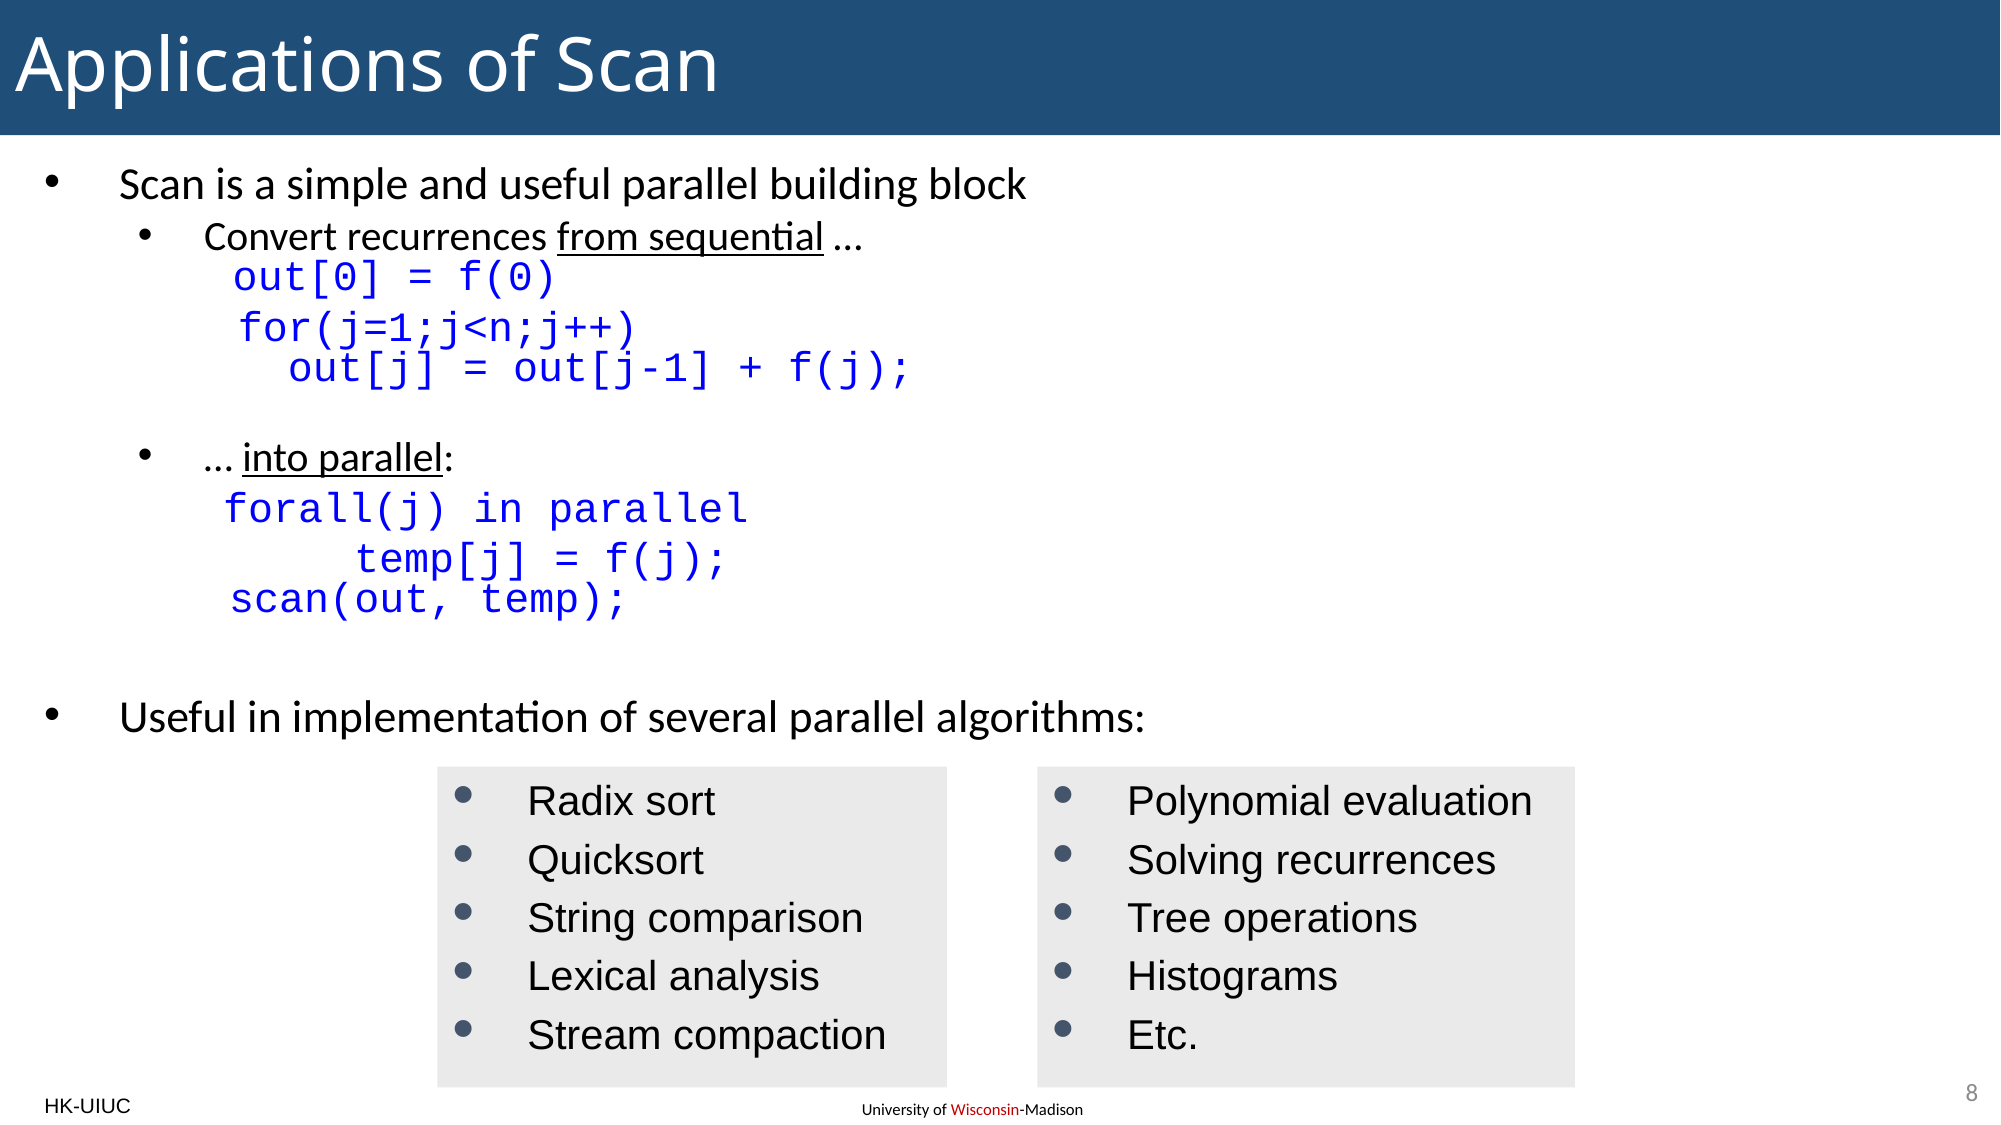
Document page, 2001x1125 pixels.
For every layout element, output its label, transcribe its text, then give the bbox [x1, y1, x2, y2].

text_box Radix sort Quicksort String comparison Lexical analysis Stream compaction [437, 766, 947, 1088]
text_box HK-UIUC [29, 1084, 146, 1125]
list Scan is a simple and useful parallel building block Convert recurrences from sequential … out[0] = f(0) for(j=1;j<n;j++) out[j] = out[j-1] + f(j); … into parallel: forall(j) in parallel temp[j] = f(j); scan(out, temp); Useful in implementation of several parallel algorithms: [29, 157, 1255, 745]
slide_number 8 [1879, 1069, 1994, 1114]
text_box Polynomial evaluation Solving recurrences Tree operations Histograms Etc. [1037, 766, 1575, 1088]
title Applications of Scan [0, 0, 2000, 136]
